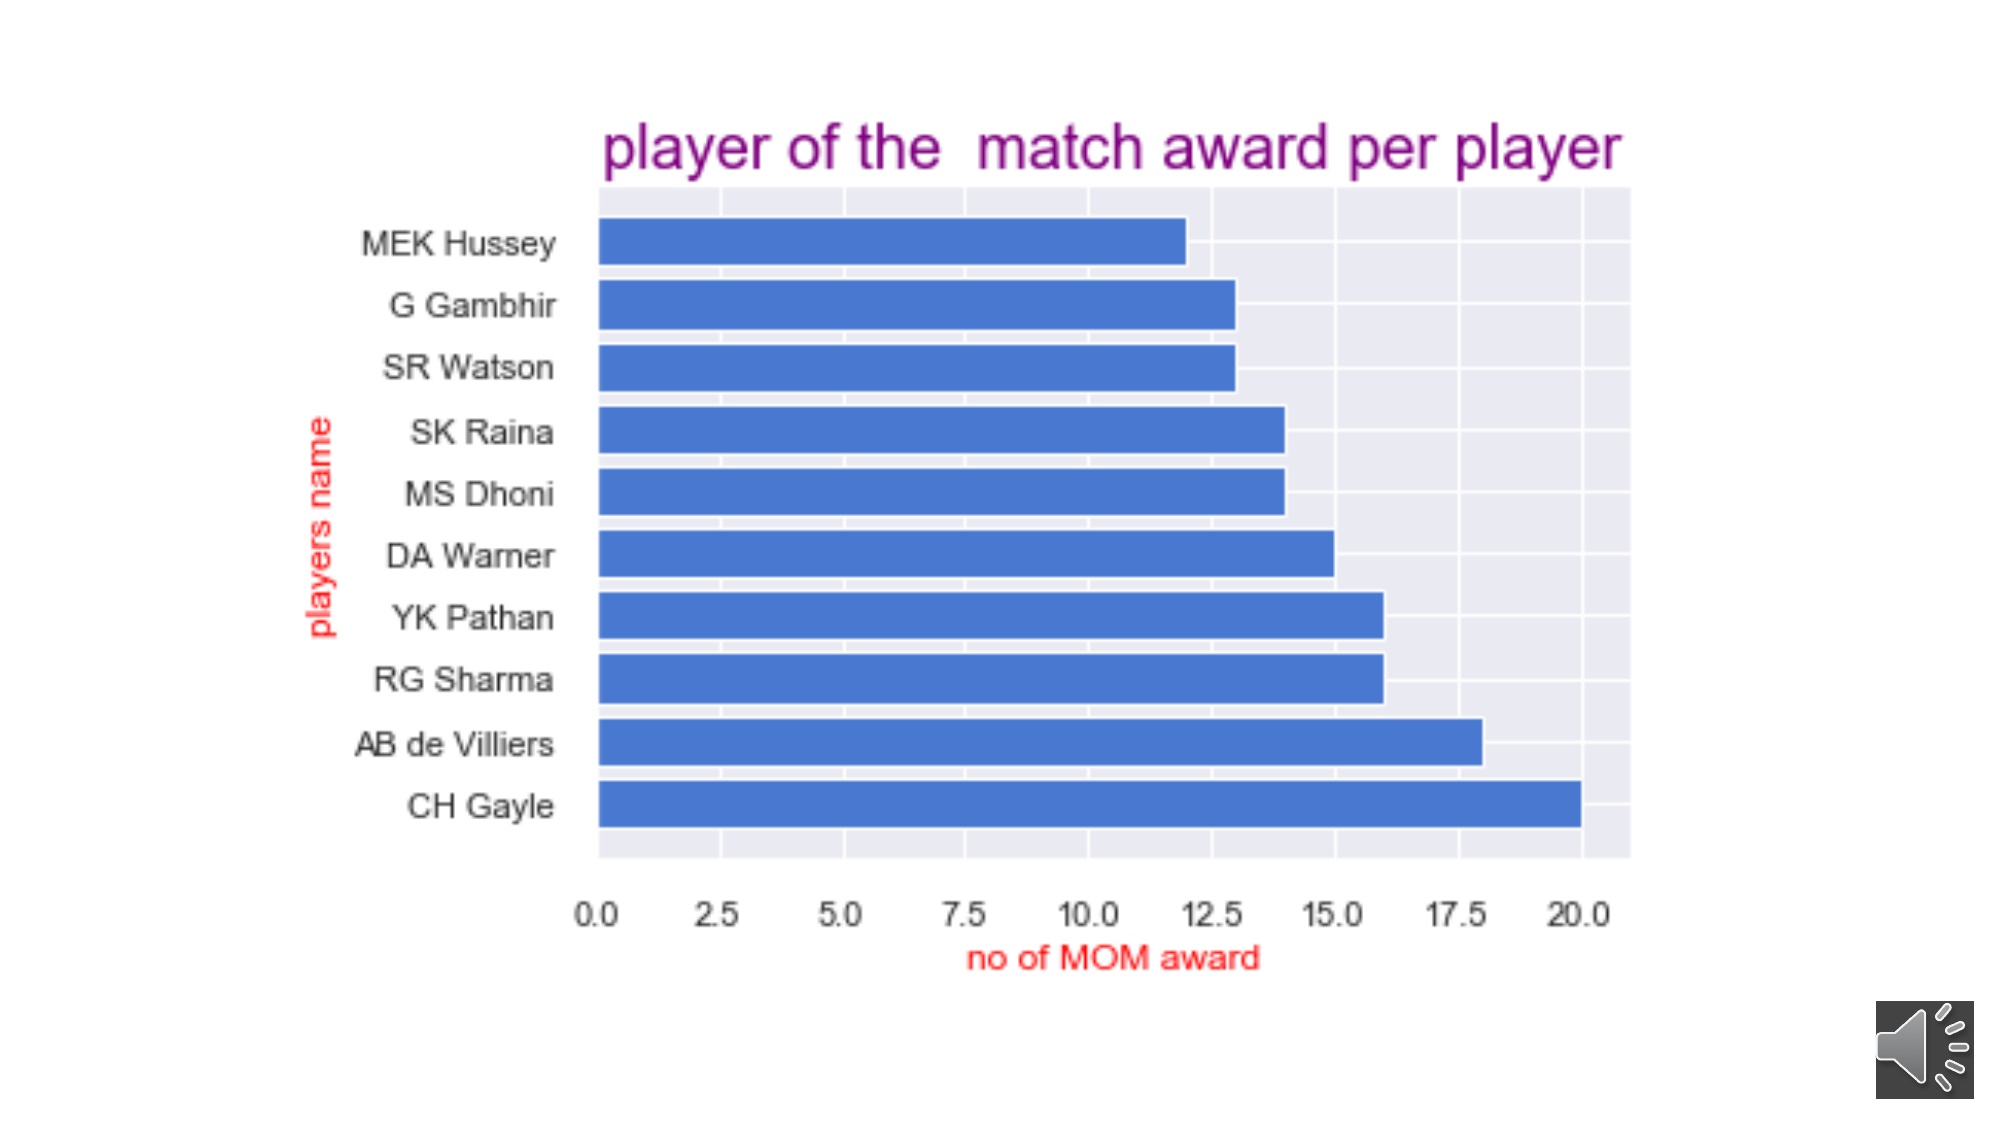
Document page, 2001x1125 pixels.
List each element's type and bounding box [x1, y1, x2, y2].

picture [288, 105, 1712, 1020]
picture [1874, 999, 1975, 1100]
